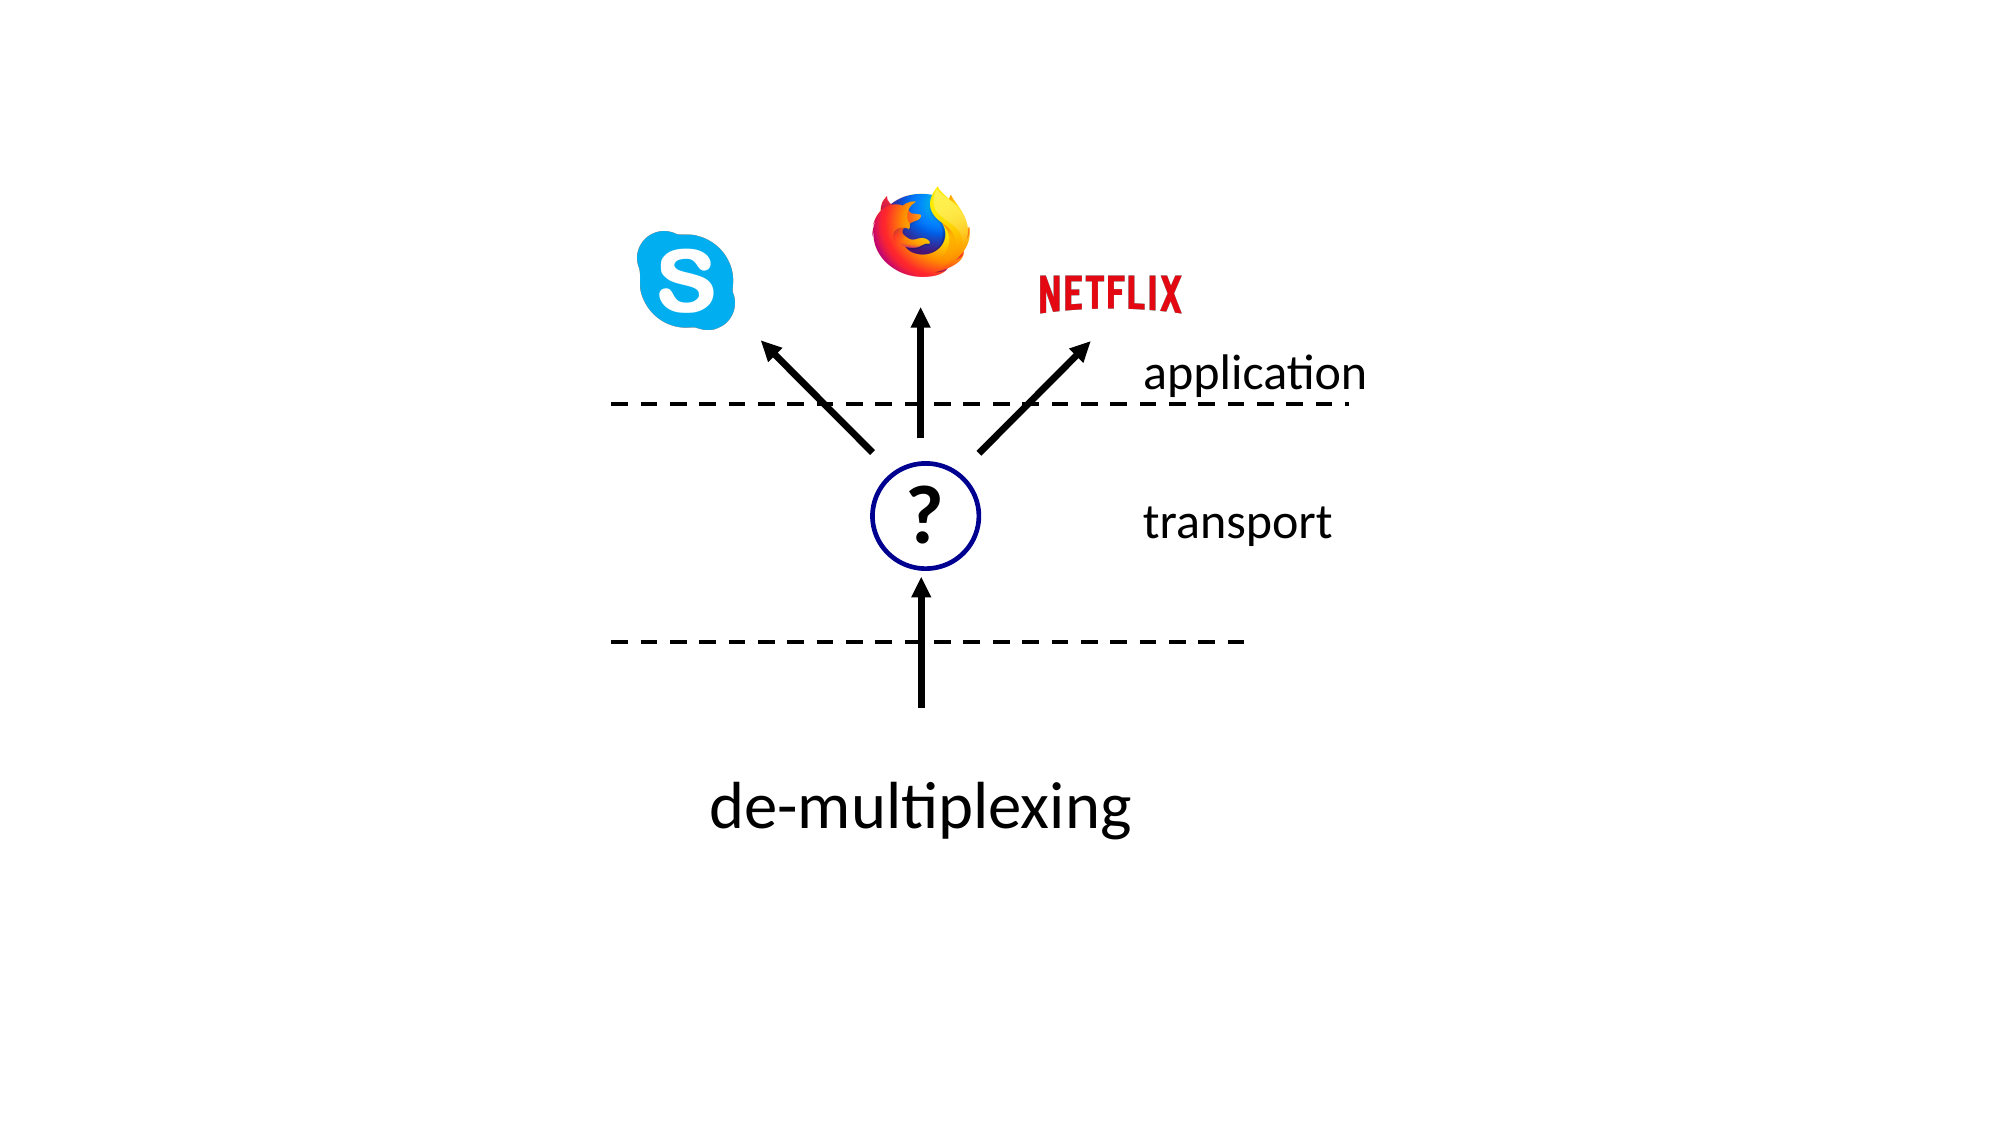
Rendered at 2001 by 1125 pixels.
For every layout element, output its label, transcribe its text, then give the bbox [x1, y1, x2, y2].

text_box de-multiplexing [694, 754, 1147, 849]
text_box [611, 186, 1384, 643]
